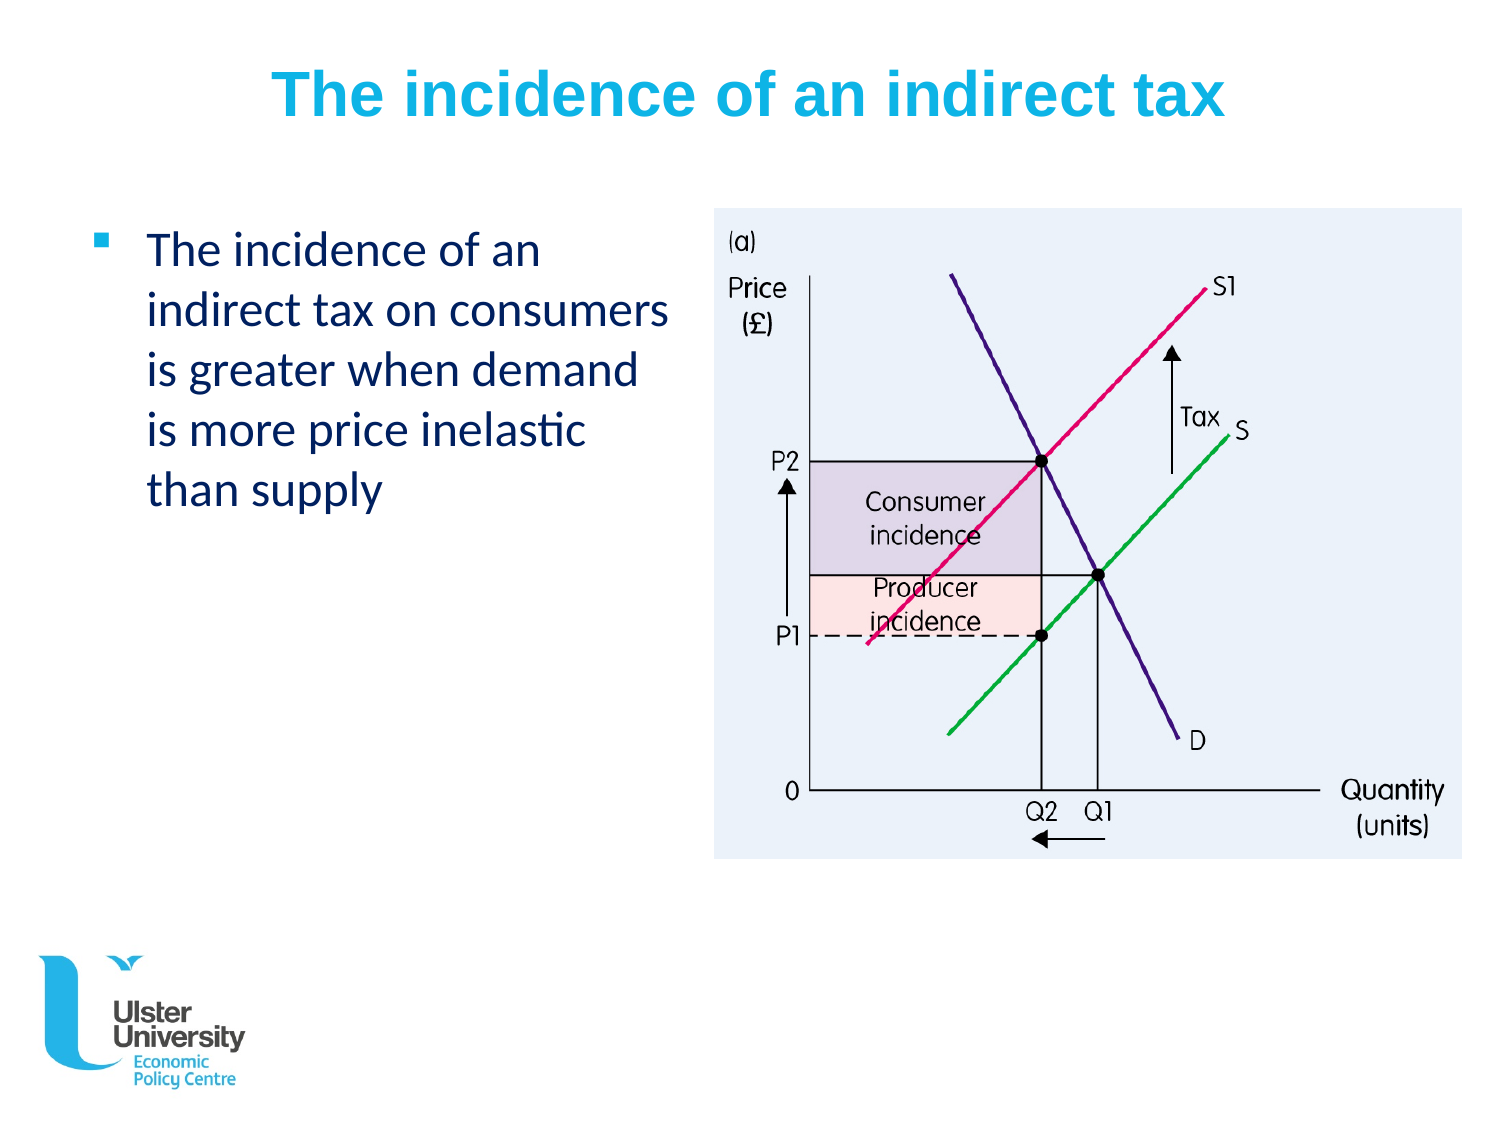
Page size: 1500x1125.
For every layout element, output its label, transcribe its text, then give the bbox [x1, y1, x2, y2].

picture [5, 923, 278, 1118]
title The incidence of an indirect tax [75, 45, 1424, 138]
list The incidence of an indirect tax on consumers is greater when demand is more price inelastic than supply [75, 208, 690, 965]
picture [714, 208, 1462, 859]
